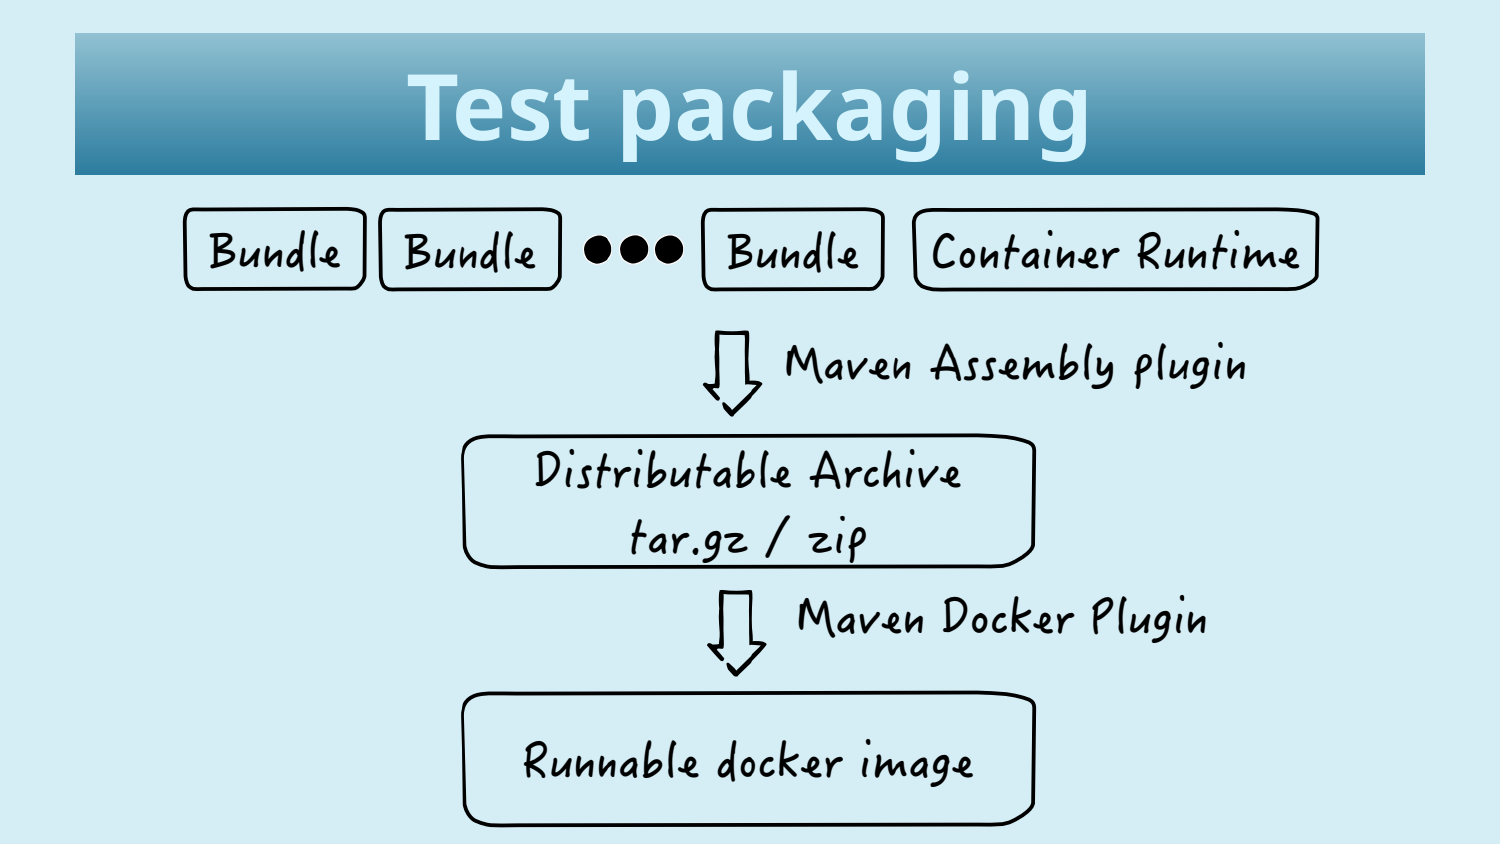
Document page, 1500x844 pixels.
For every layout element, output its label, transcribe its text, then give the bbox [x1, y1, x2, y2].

title Test packaging [75, 33, 1425, 175]
picture [174, 197, 1328, 834]
